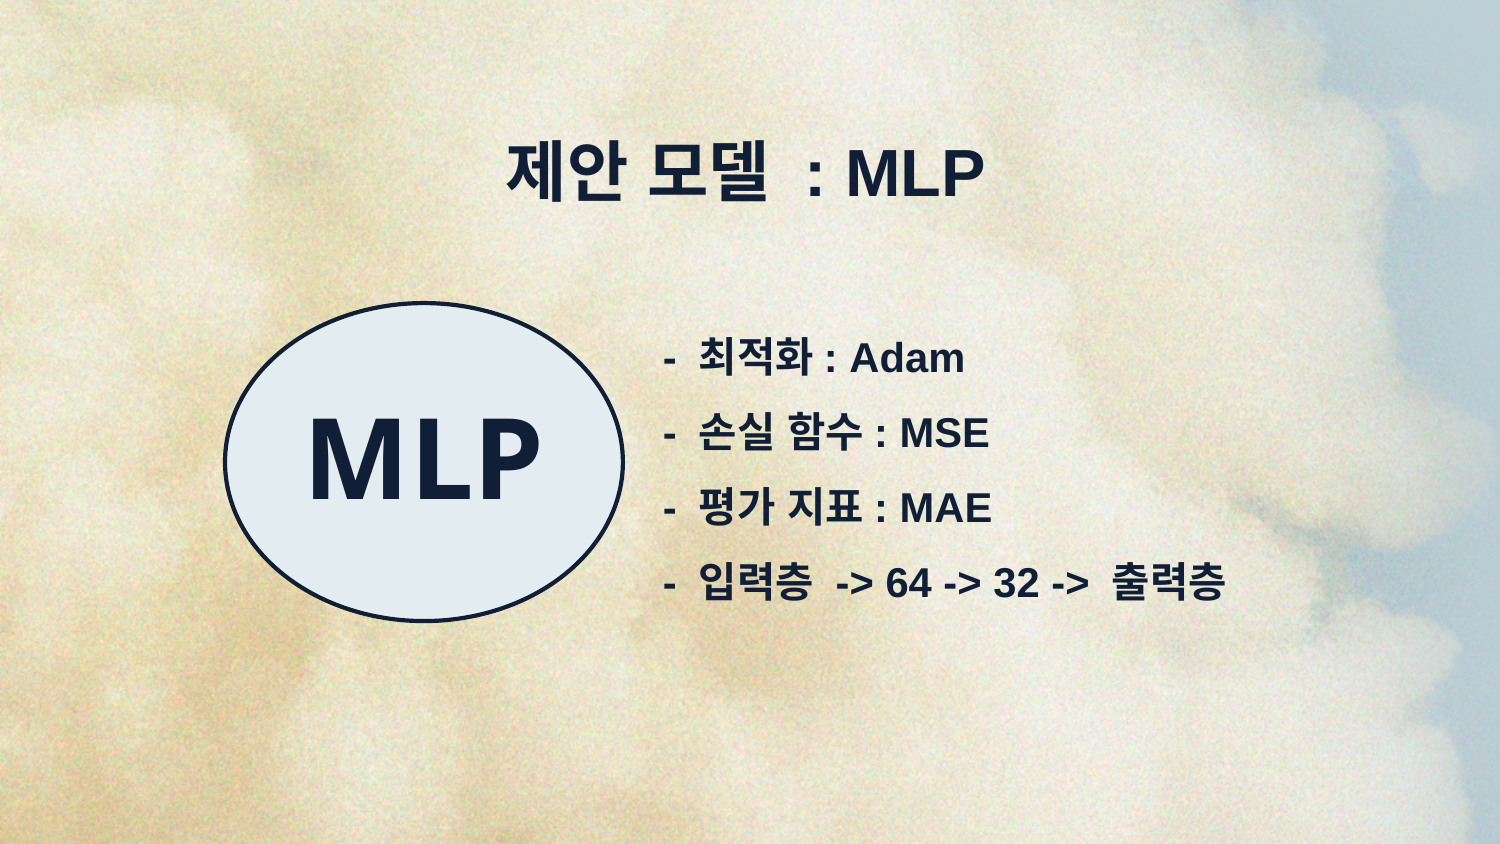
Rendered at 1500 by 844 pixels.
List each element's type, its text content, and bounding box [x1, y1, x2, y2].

text_box [258, 300, 590, 371]
title 제안 모델 : MLP [114, 115, 1378, 210]
text_box - 최적화: Adam - 손실 함수: MSE - 평가 지표: MAE - 입력층 -> 64 -> 32 -> 출력층 [647, 290, 1500, 385]
text_box [222, 466, 625, 624]
text_box MLP [101, 371, 746, 466]
picture [0, 0, 1500, 844]
